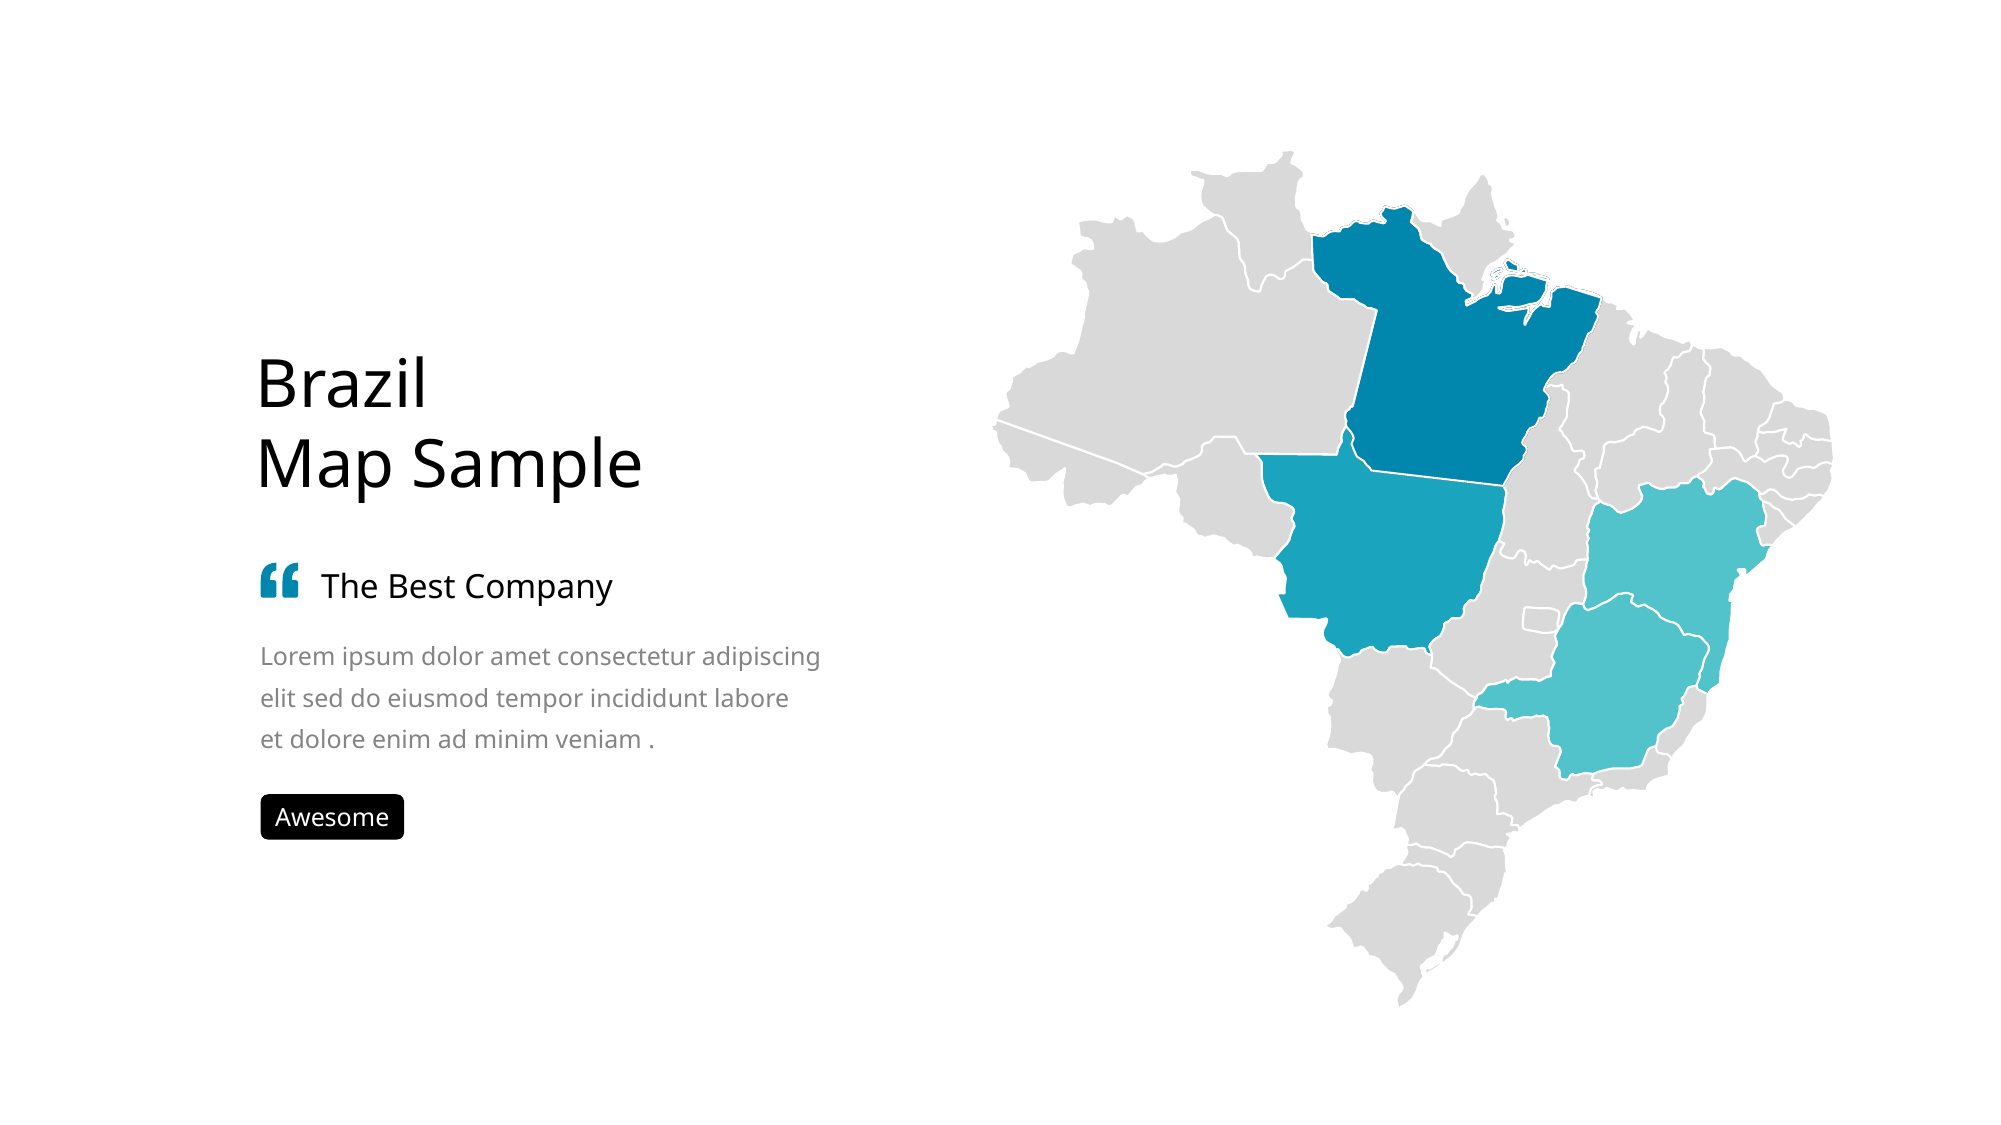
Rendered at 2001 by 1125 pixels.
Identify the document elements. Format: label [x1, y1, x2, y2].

text_box [989, 150, 1835, 1009]
text_box [240, 333, 915, 840]
